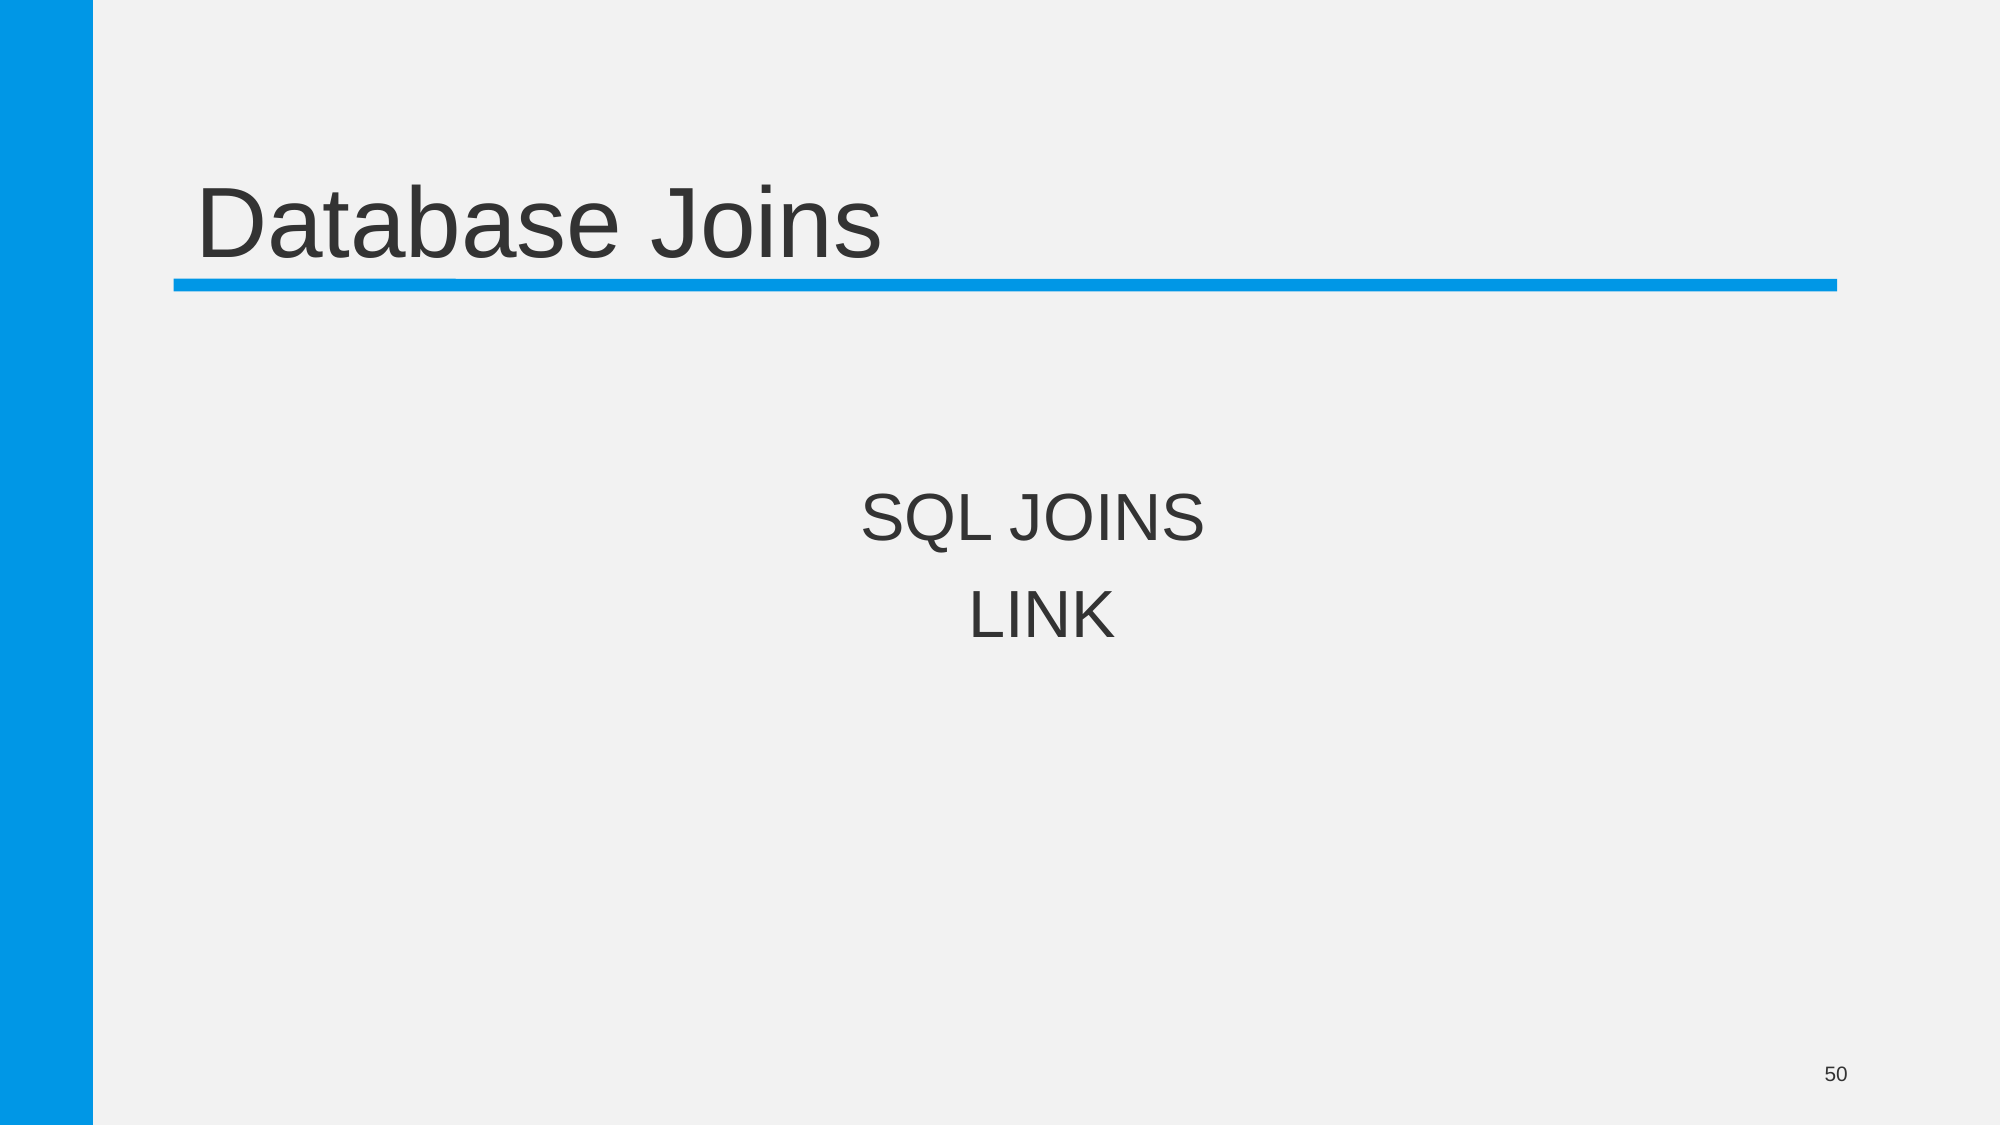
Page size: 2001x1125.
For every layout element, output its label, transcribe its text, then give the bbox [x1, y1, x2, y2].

title Database Joins [180, 47, 1830, 285]
list SQL JOINS LINK [180, 474, 1830, 963]
slide_number 50 [1412, 1042, 1863, 1103]
